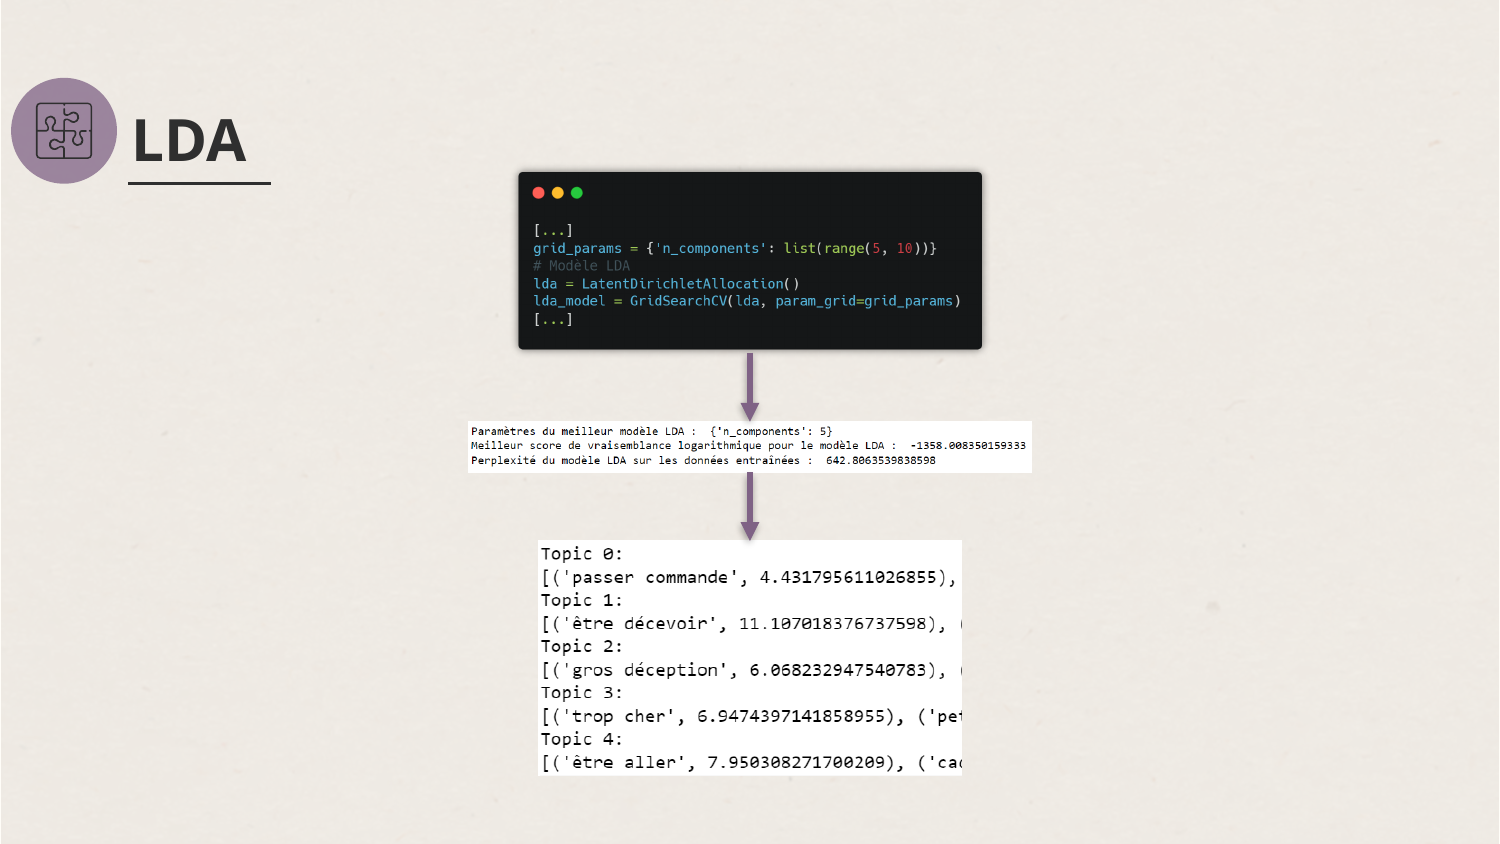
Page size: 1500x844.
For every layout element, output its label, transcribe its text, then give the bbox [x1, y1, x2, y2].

text_box [35, 102, 93, 159]
text_box [11, 77, 117, 184]
picture [1, 0, 1499, 844]
text_box LDA [116, 88, 1383, 183]
